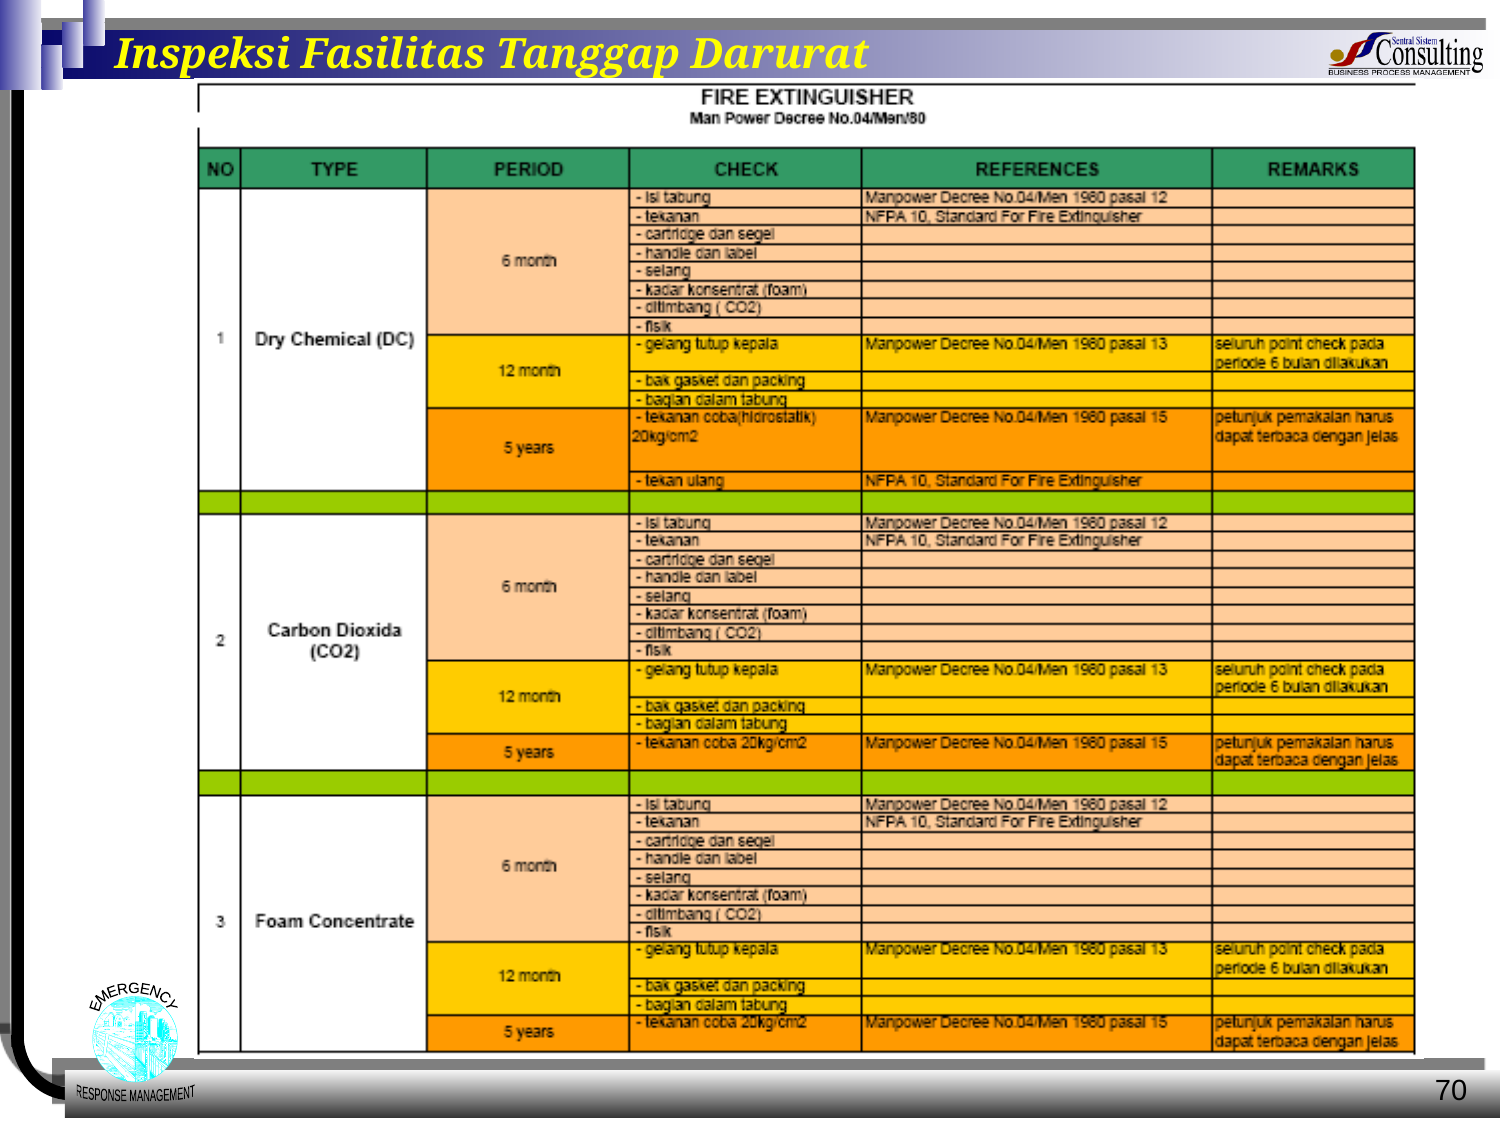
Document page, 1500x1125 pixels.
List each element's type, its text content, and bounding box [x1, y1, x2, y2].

slide_number 70 [1131, 1063, 1483, 1125]
text_box Inspeksi Fasilitas Tanggap Darurat [112, 25, 1022, 78]
picture [194, 77, 1424, 1059]
picture [1328, 30, 1483, 75]
